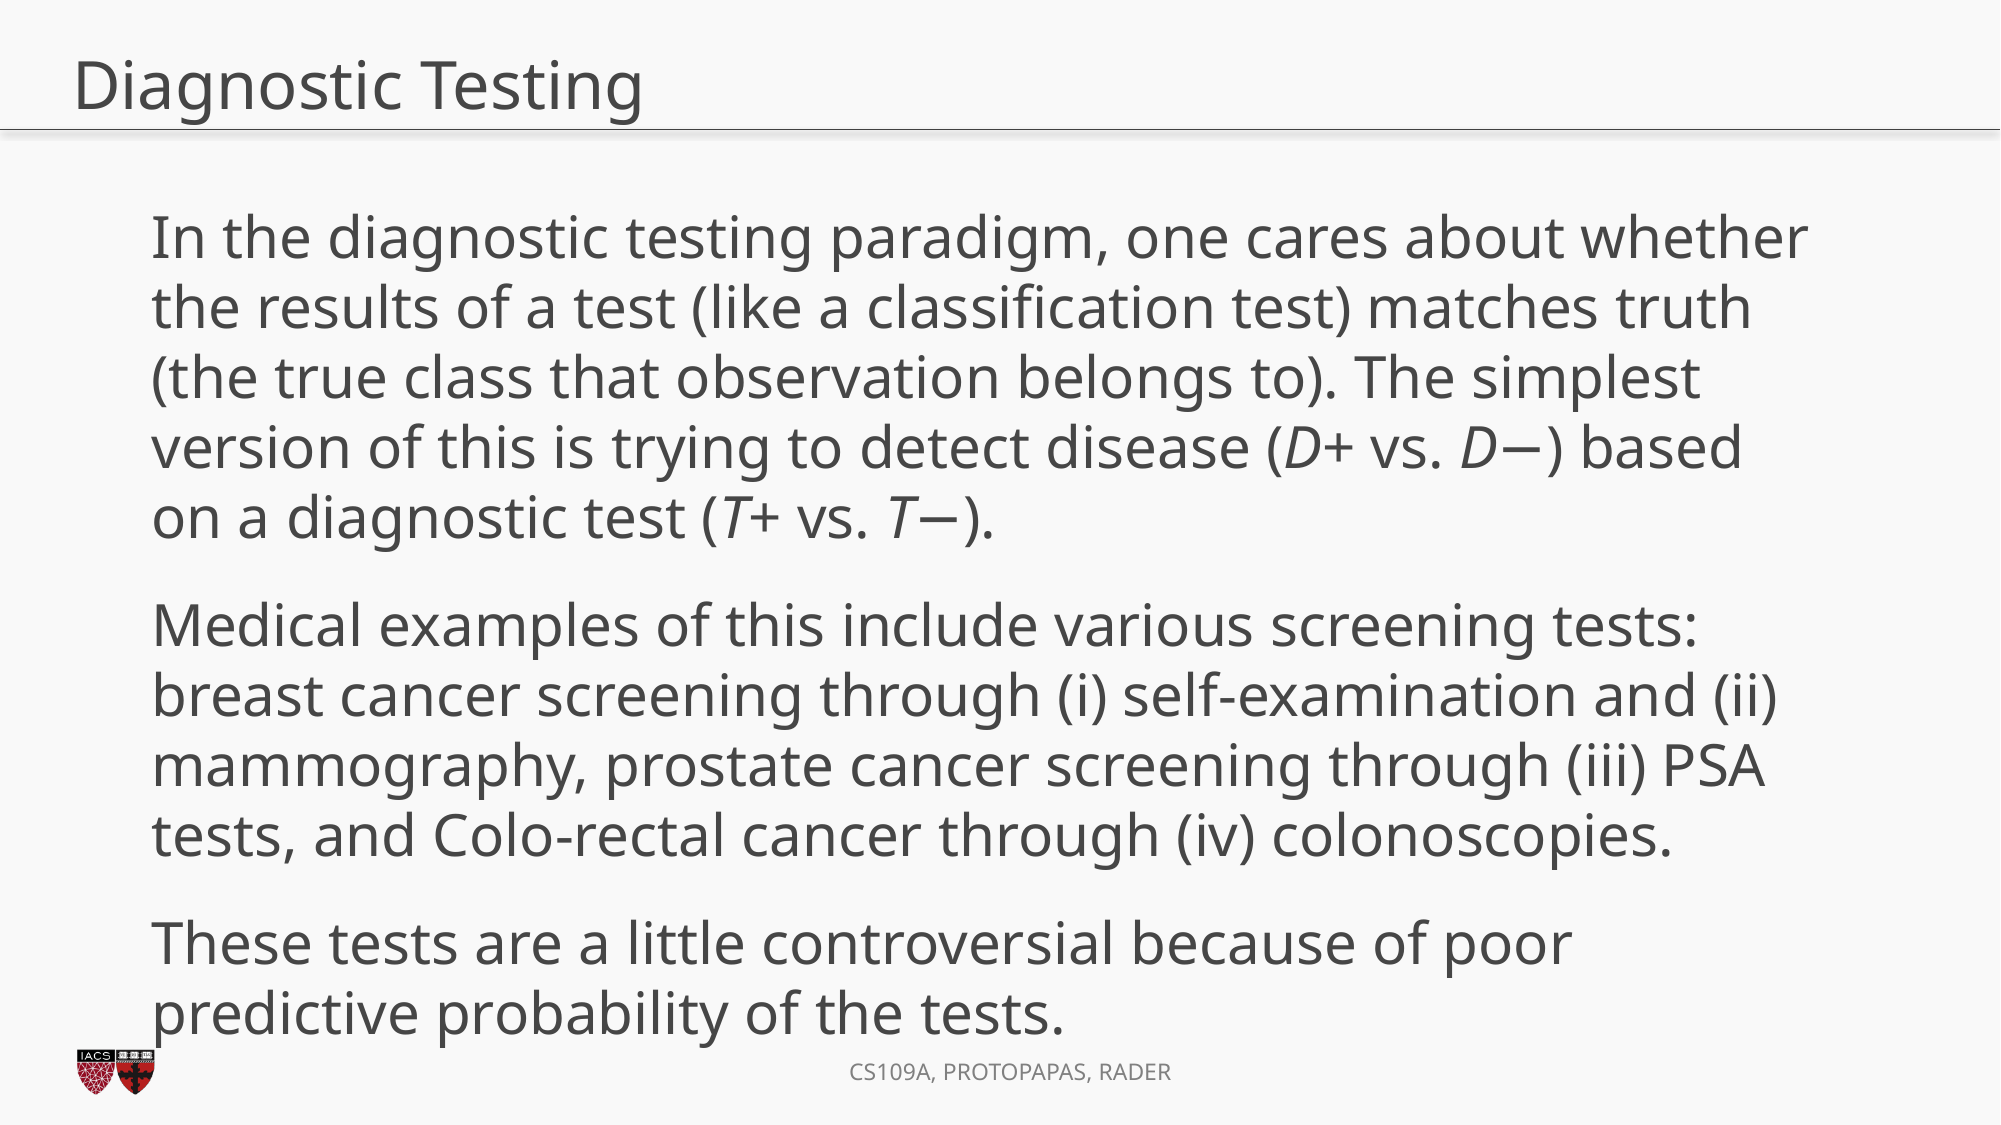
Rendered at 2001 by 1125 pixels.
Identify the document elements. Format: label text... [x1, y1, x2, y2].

title Diagnostic Testing [57, 35, 1943, 162]
picture [75, 1049, 155, 1095]
list In the diagnostic testing paradigm, one cares about whether the results of a test (like a classification test) matches truth (the true class that observation belongs to). The simplest version of this is trying to detect disease (D+ vs. D−) based on a diagnostic test (T+ vs. T−). Medical examples of this include various screening tests: breast cancer screening through (i) self-examination and (ii) mammography, prostate cancer screening through (iii) PSA tests, and Colo-rectal cancer through (iv) colonoscopies. These tests are a little controversial because of poor predictive probability of the tests. [136, 193, 1831, 968]
